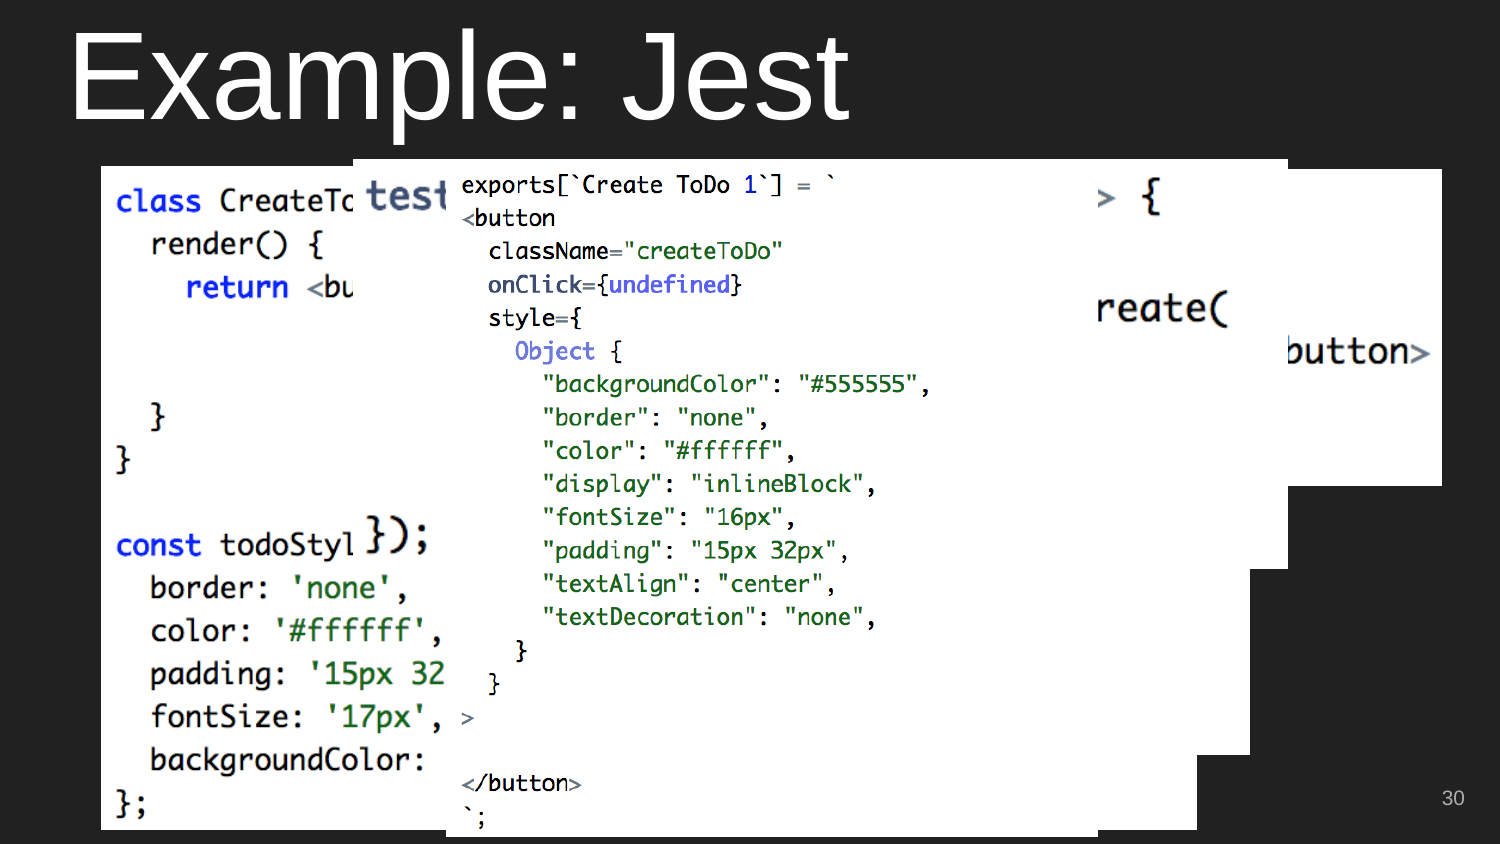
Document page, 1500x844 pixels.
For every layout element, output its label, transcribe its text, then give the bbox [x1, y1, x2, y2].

title Example: Jest [51, 0, 1449, 139]
picture [101, 159, 1442, 837]
slide_number ‹#› [1389, 764, 1480, 830]
